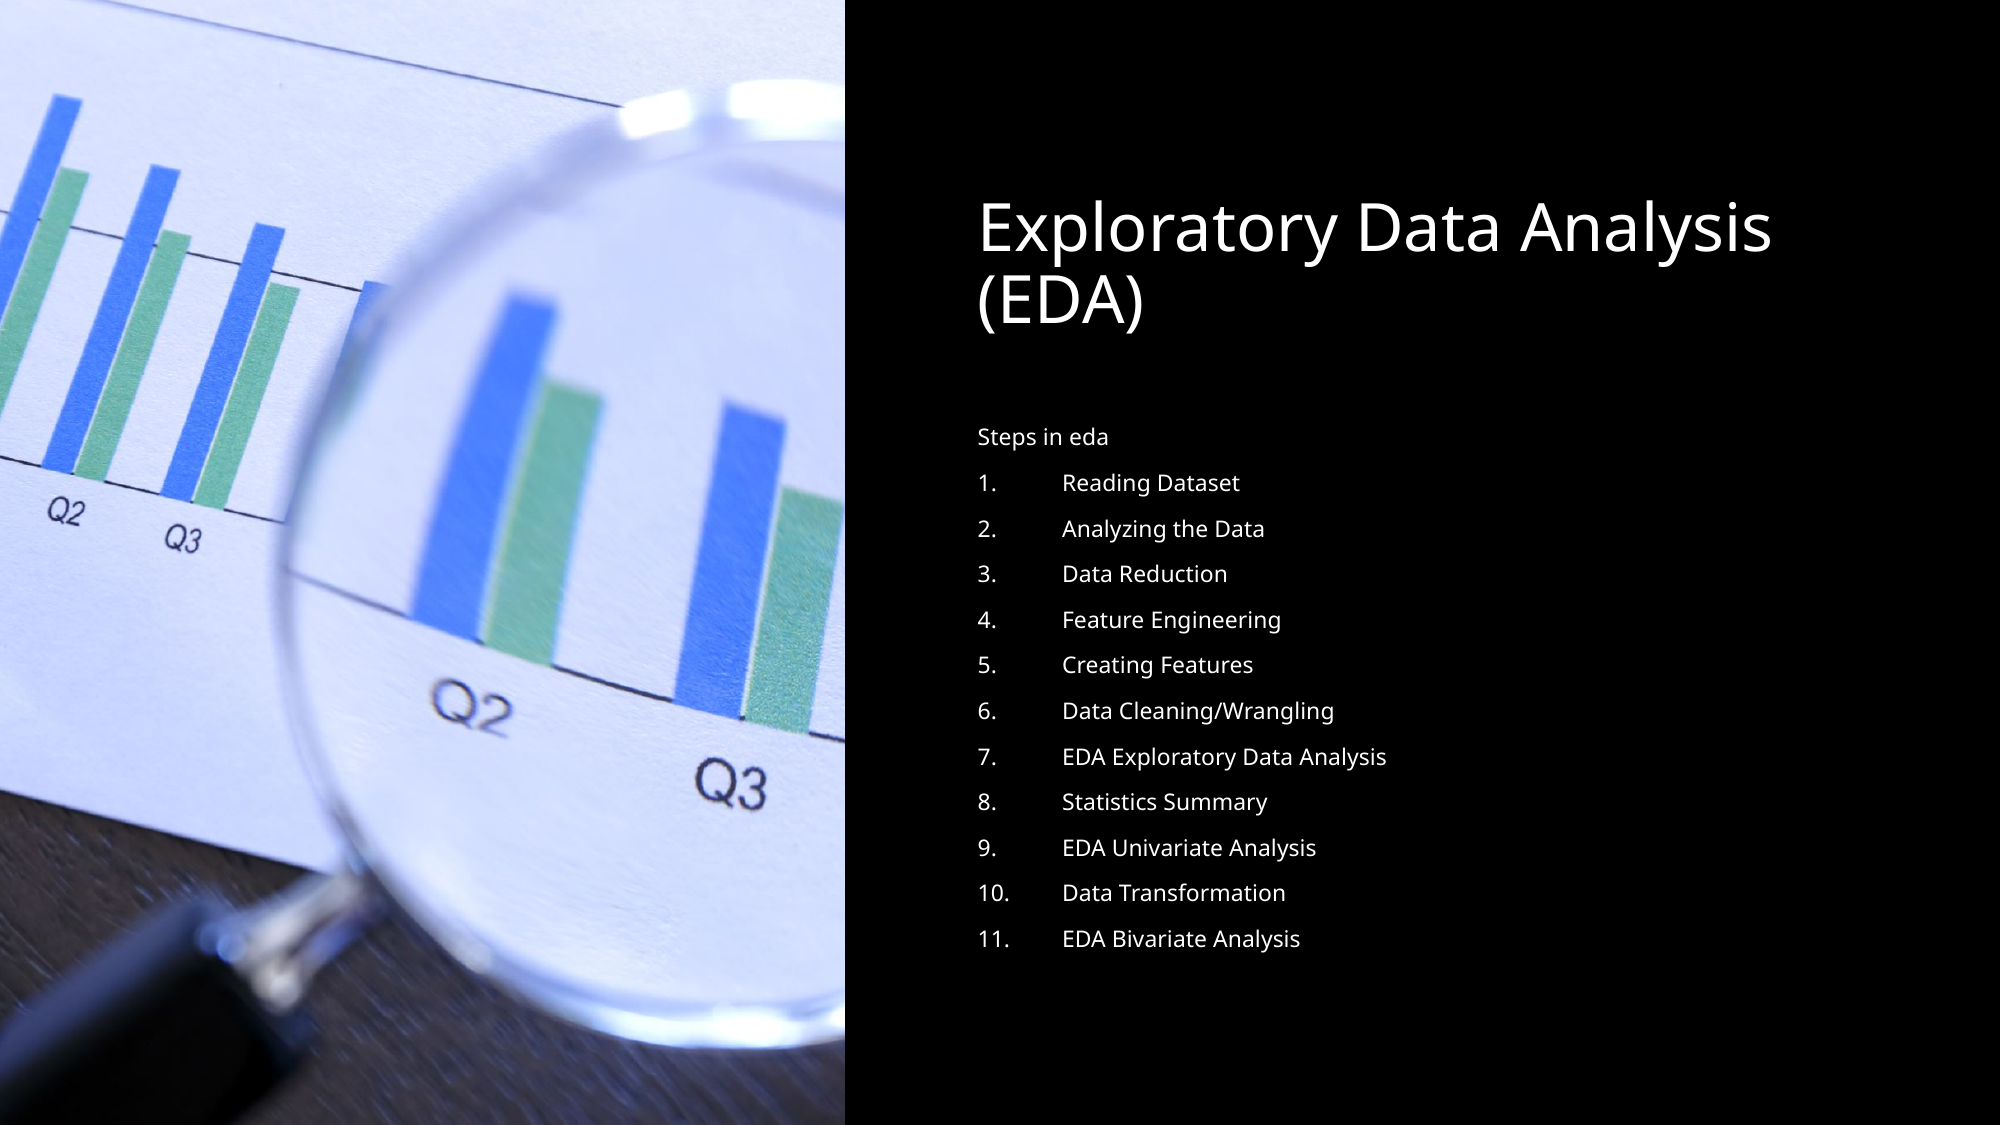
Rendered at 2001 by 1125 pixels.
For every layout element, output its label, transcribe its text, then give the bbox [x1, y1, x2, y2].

picture [0, 0, 846, 1125]
list Steps in eda Reading Dataset Analyzing the Data Data Reduction Feature Engineering Creating Features Data Cleaning/Wrangling EDA Exploratory Data Analysis Statistics Summary EDA Univariate Analysis Data Transformation EDA Bivariate Analysis [962, 418, 1856, 1008]
title Exploratory Data Analysis (EDA) [962, 186, 1856, 417]
